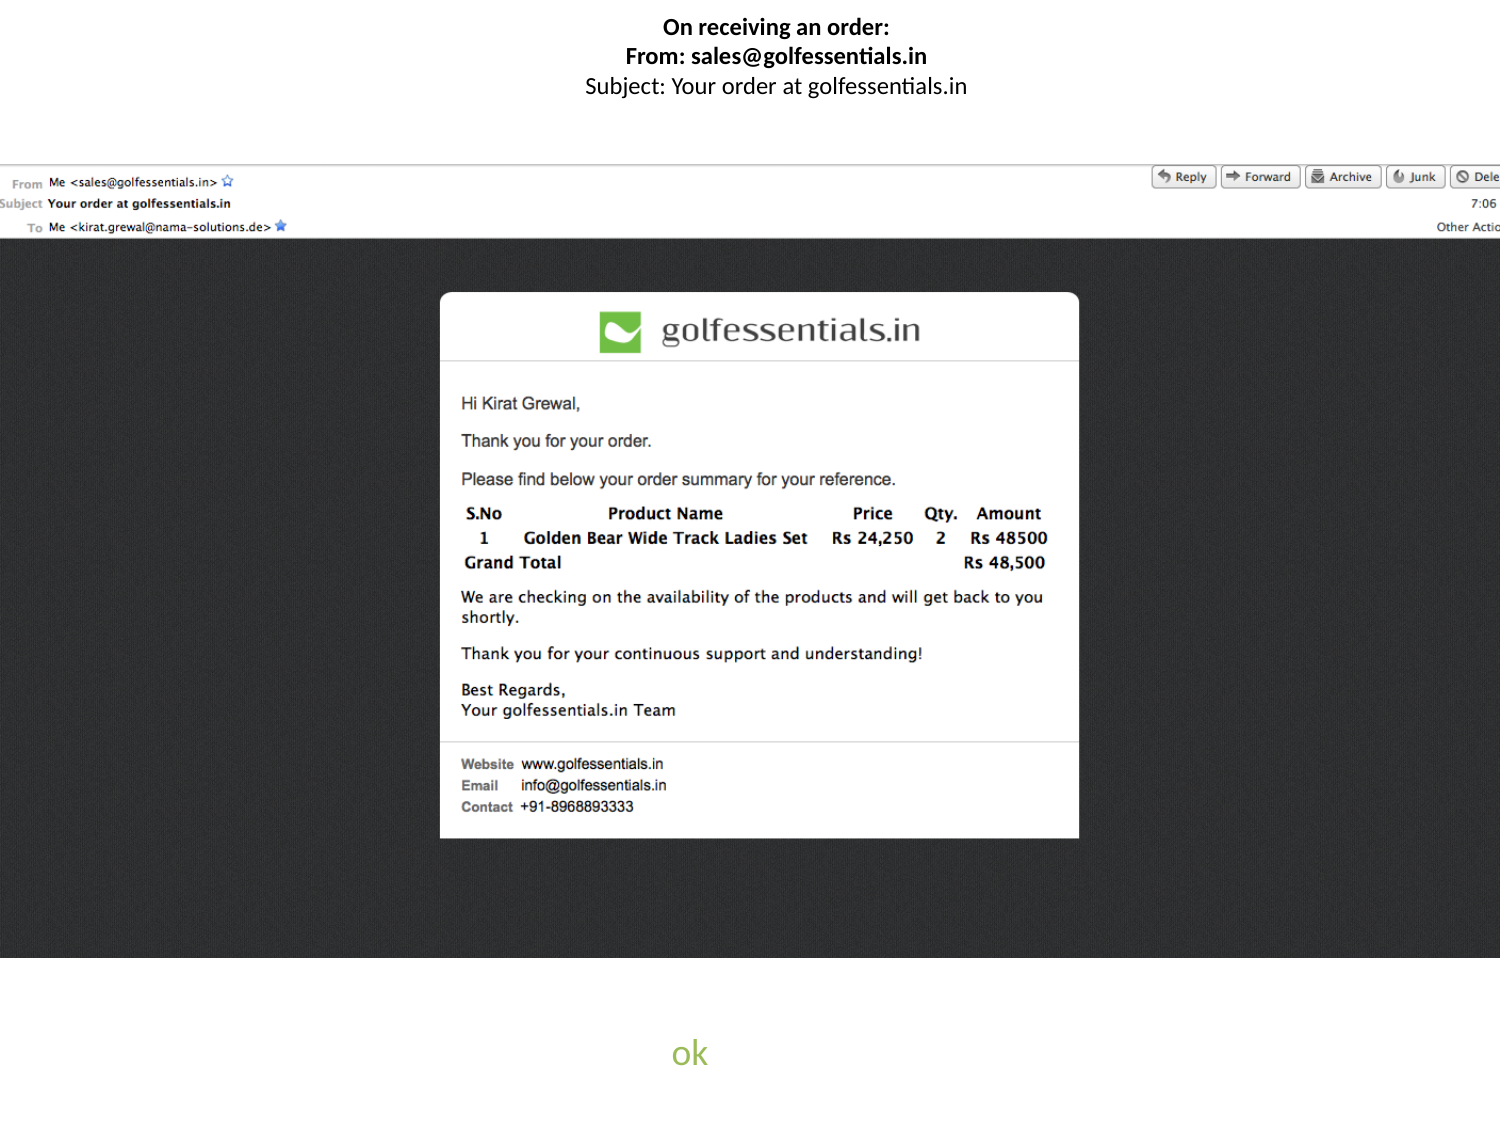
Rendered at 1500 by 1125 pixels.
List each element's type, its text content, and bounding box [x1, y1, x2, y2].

picture [0, 164, 1500, 958]
title On receiving an order: From: sales@golfessentials.in Subject: Your order at golfessentials.in [386, 2, 1168, 107]
text_box ok [656, 1021, 785, 1081]
